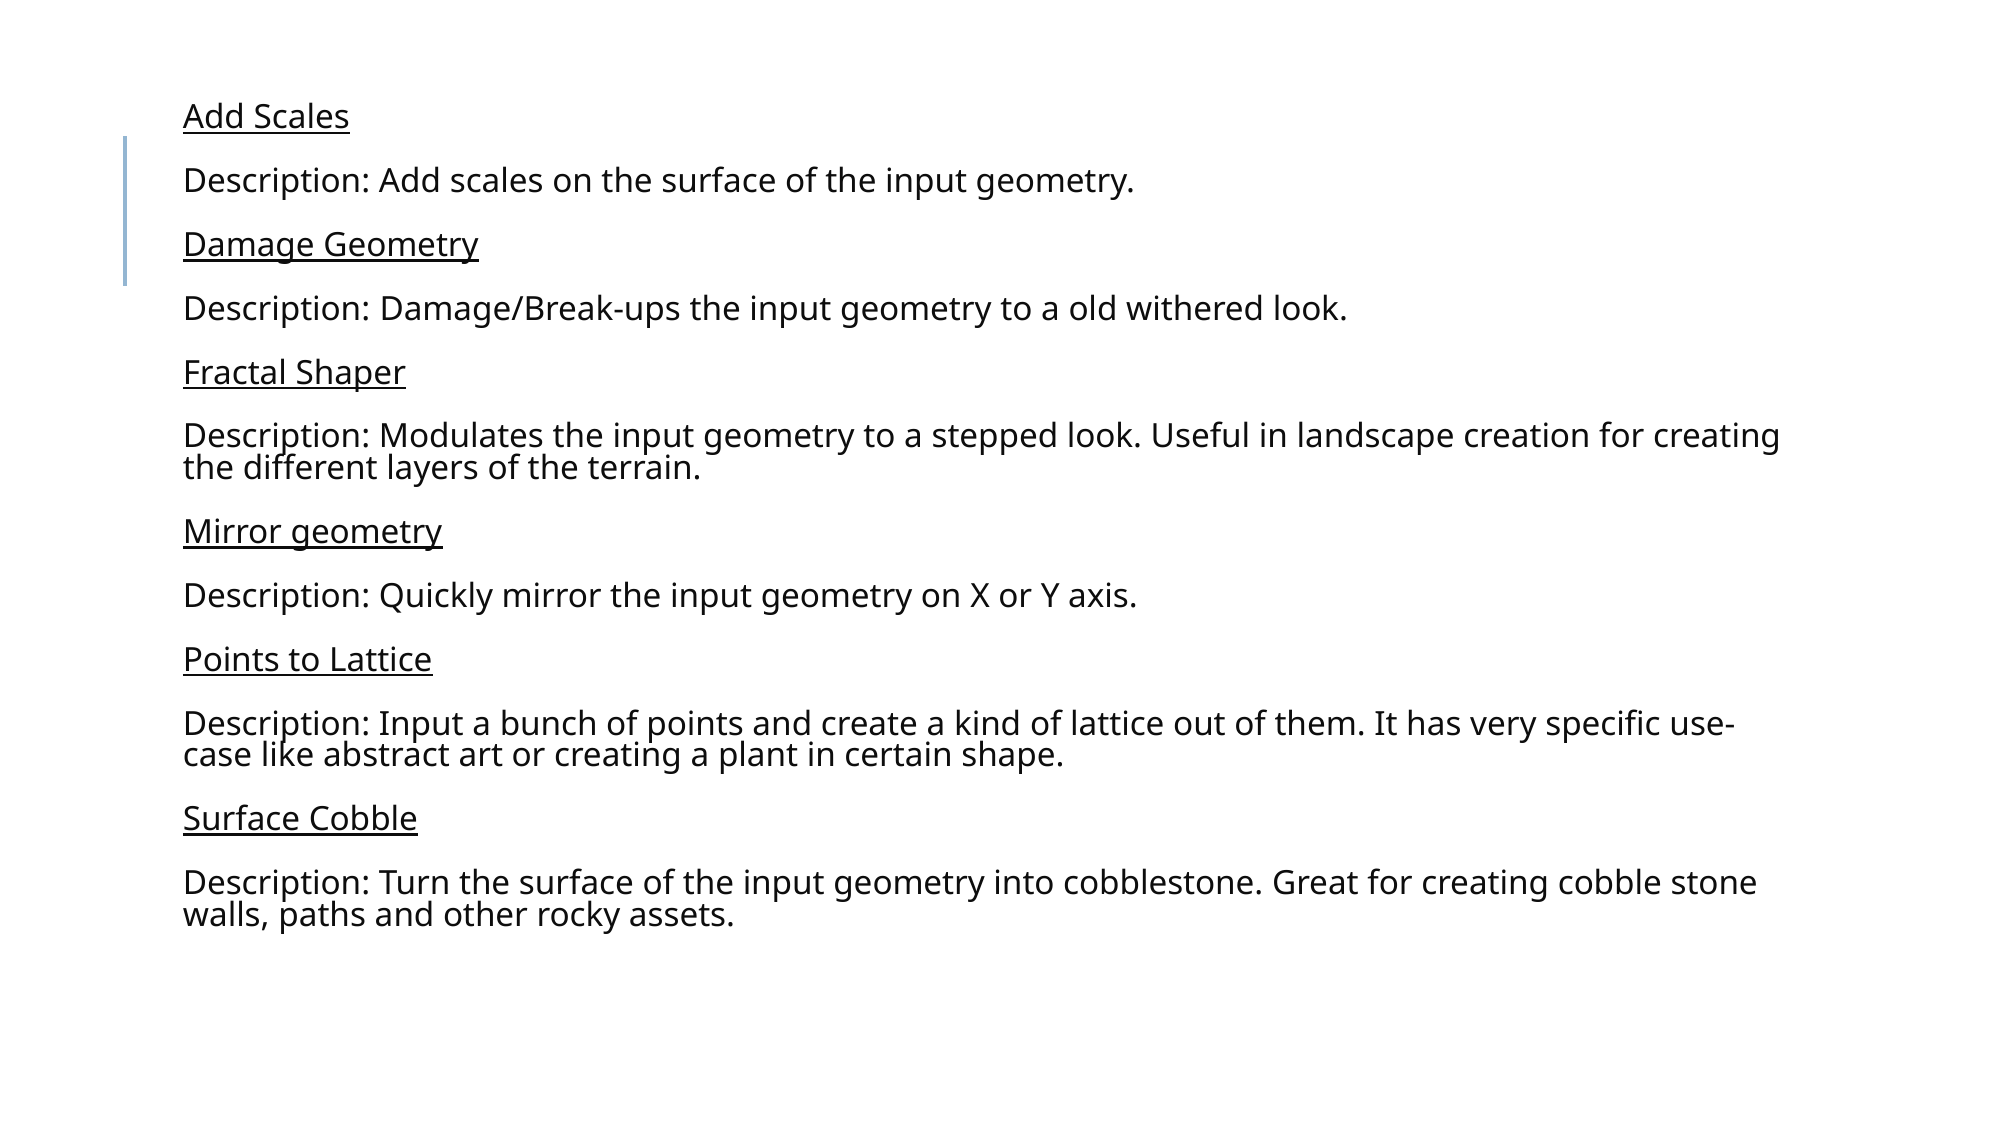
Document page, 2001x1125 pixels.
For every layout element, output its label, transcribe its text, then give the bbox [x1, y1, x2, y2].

title Add Scales Description: Add scales on the surface of the input geometry. Damage Geometry Description: Damage/Break-ups the input geometry to a old withered look. Fractal Shaper Description: Modulates the input geometry to a stepped look. Useful in landscape creation for creating the different layers of the terrain. Mirror geometry Description: Quickly mirror the input geometry on X or Y axis. Points to Lattice Description: Input a bunch of points and create a kind of lattice out of them. It has very specific use-case like abstract art or creating a plant in certain shape. Surface Cobble Description: Turn the surface of the input geometry into cobblestone. Great for creating cobble stone walls, paths and other rocky assets. [168, 96, 1823, 1068]
